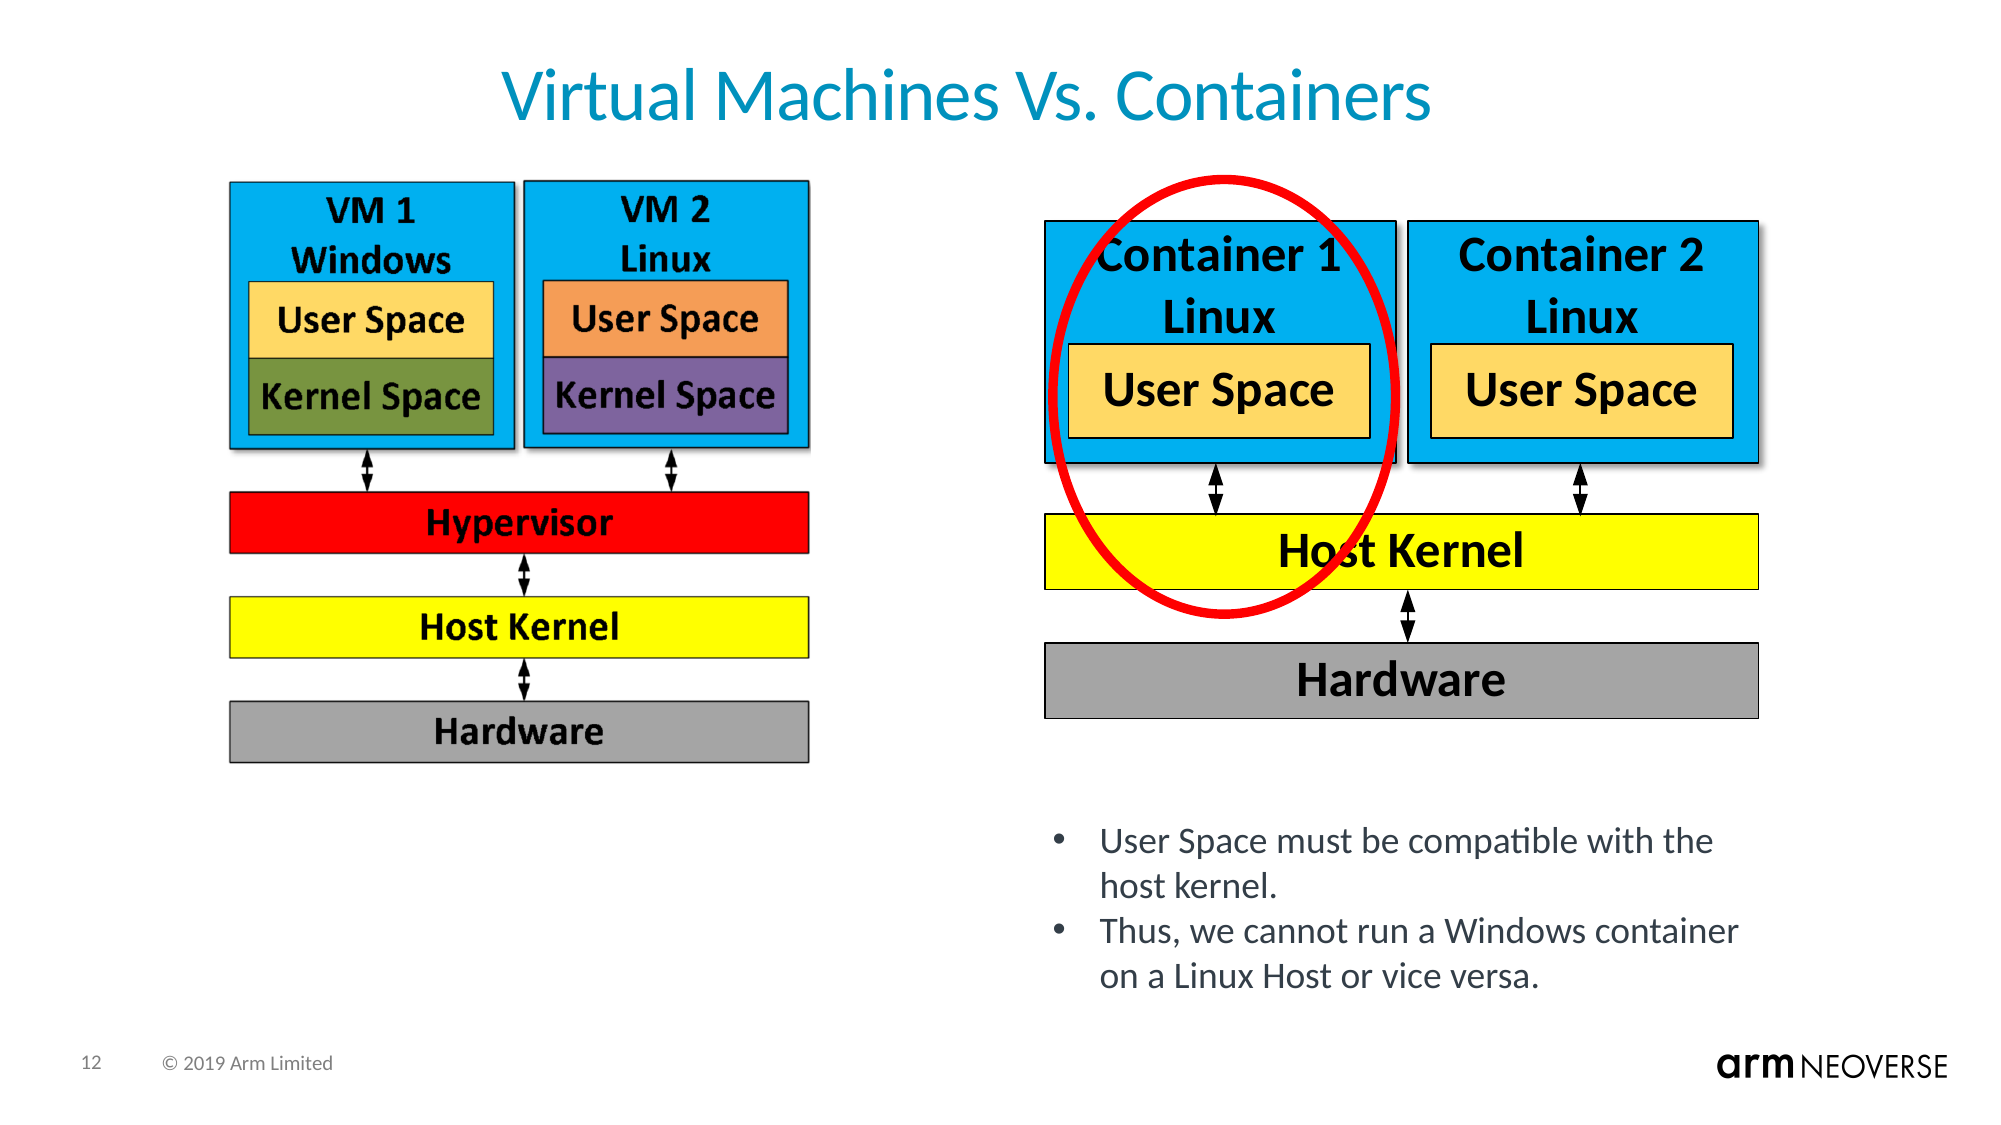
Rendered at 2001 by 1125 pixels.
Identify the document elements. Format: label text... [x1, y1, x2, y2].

text_box User Space must be compatible with the host kernel. Thus, we cannot run a Windows container on a Linux Host or vice versa. [1037, 808, 1798, 1004]
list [1037, 207, 1773, 736]
title Virtual Machines Vs. Containers [135, 58, 1798, 151]
picture [1717, 1054, 1947, 1079]
text_box [1139, 178, 1309, 207]
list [227, 179, 811, 765]
